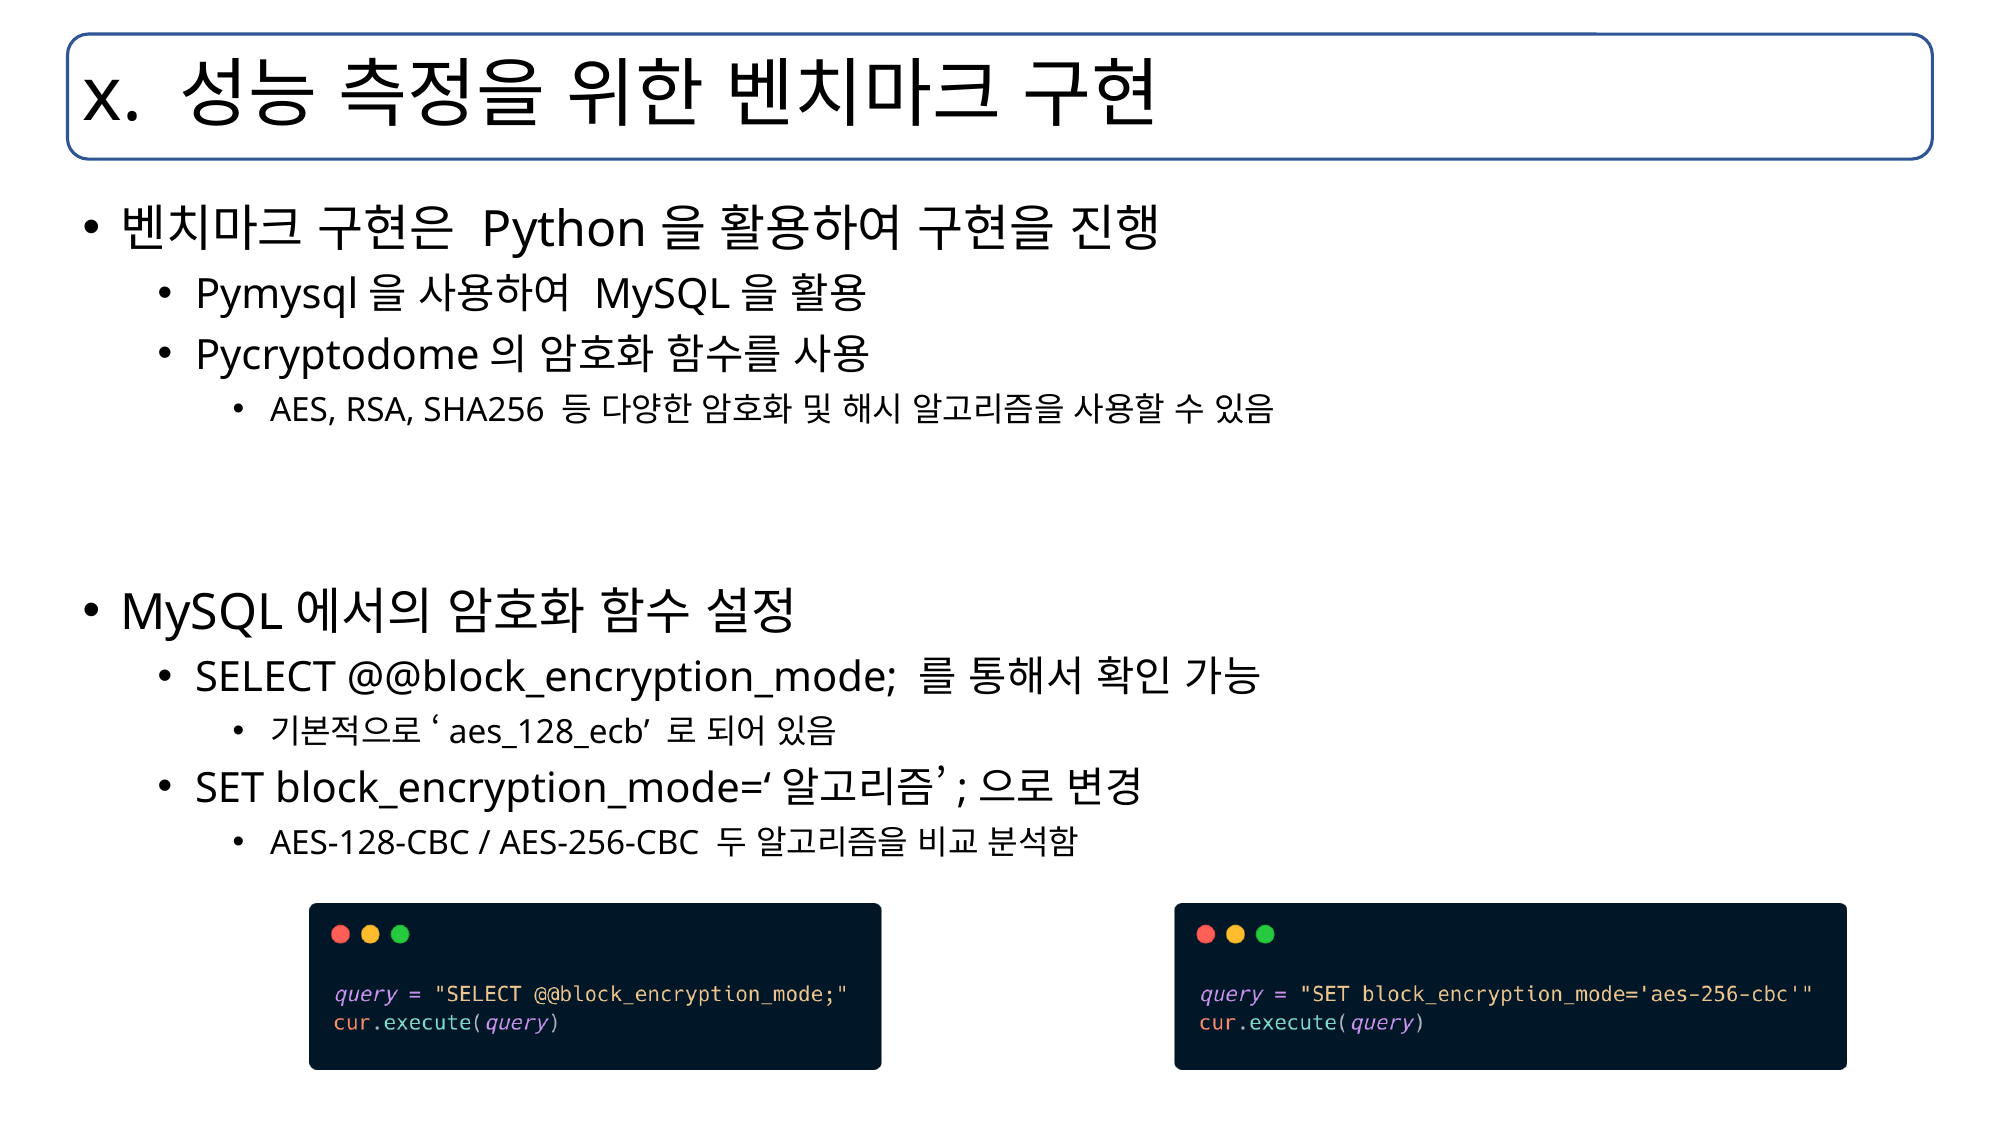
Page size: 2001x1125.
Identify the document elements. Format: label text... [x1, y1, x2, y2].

picture [1157, 881, 1864, 1091]
picture [291, 881, 899, 1091]
title x. 성능 측정을 위한 벤치마크 구현 [67, 34, 1933, 160]
list 벤치마크 구현은 Python을 활용하여 구현을 진행 Pymysql을 사용하여 MySQL을 활용 Pycryptodome의 암호화 함수를 사용 AES, RSA, SHA256 등 다양한 암호화 및 해시 알고리즘을 사용할 수 있음 MySQL에서의 암호화 함수 설정 SELECT @@block_encryption_mode; 를 통해서 확인 가능 기본적으로 ‘aes_128_ecb’ 로 되어 있음 SET block_encryption_mode=‘알고리즘’;으로 변경 AES-128-CBC / AES-256-CBC 두 알고리즘을 비교 분석함 [67, 189, 1933, 1019]
